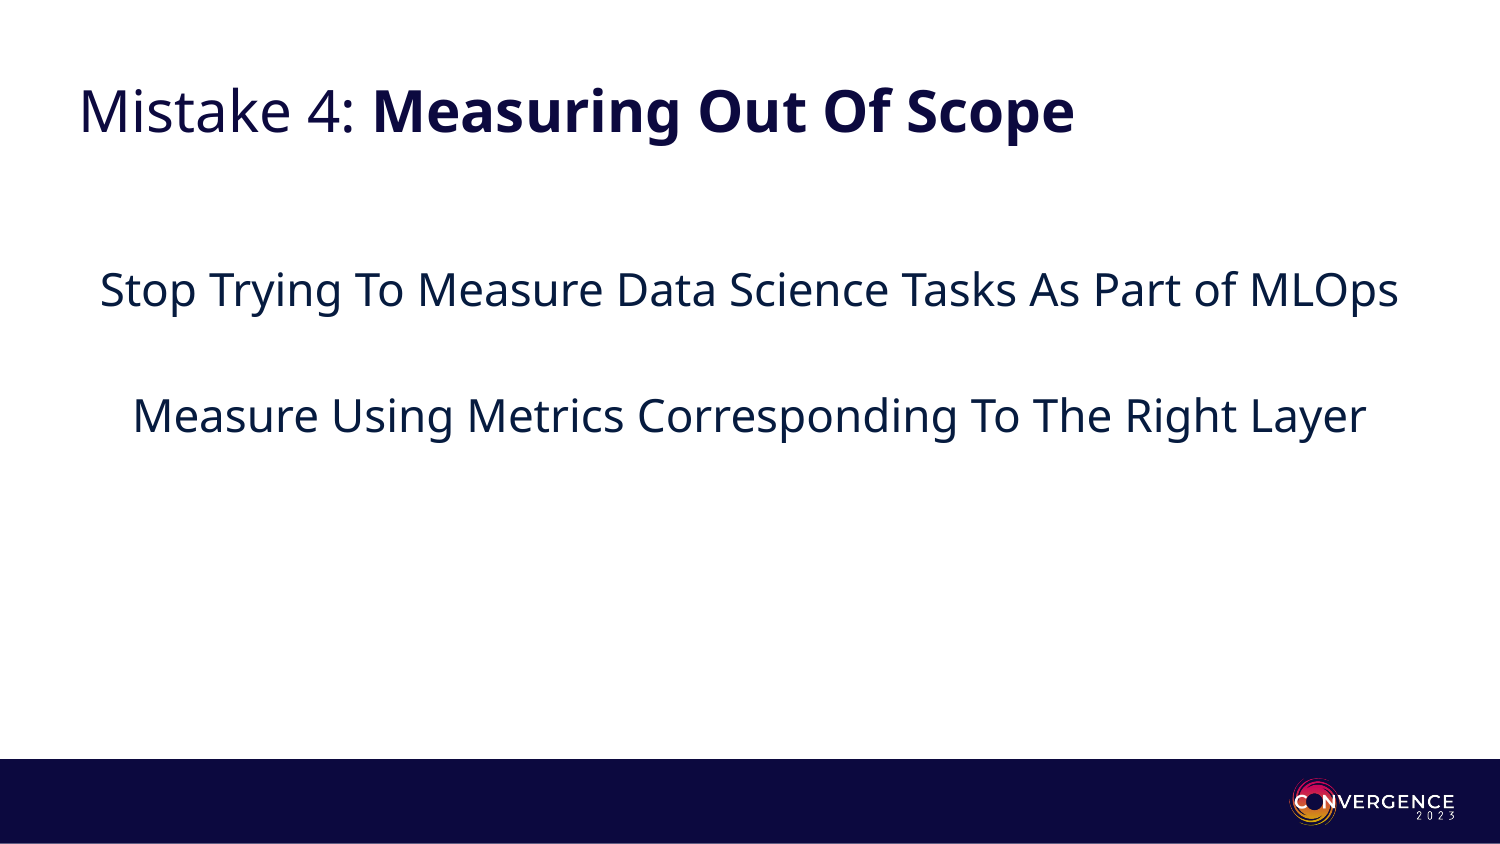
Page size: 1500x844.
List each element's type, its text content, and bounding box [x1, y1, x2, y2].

picture [1287, 775, 1458, 827]
text_box Mistake 4: Measuring Out Of Scope [63, 48, 1500, 165]
text_box [0, 759, 1500, 844]
text_box Stop Trying To Measure Data Science Tasks As Part of MLOps Measure Using Metrics Corresponding To The Right Layer [70, 237, 1430, 457]
